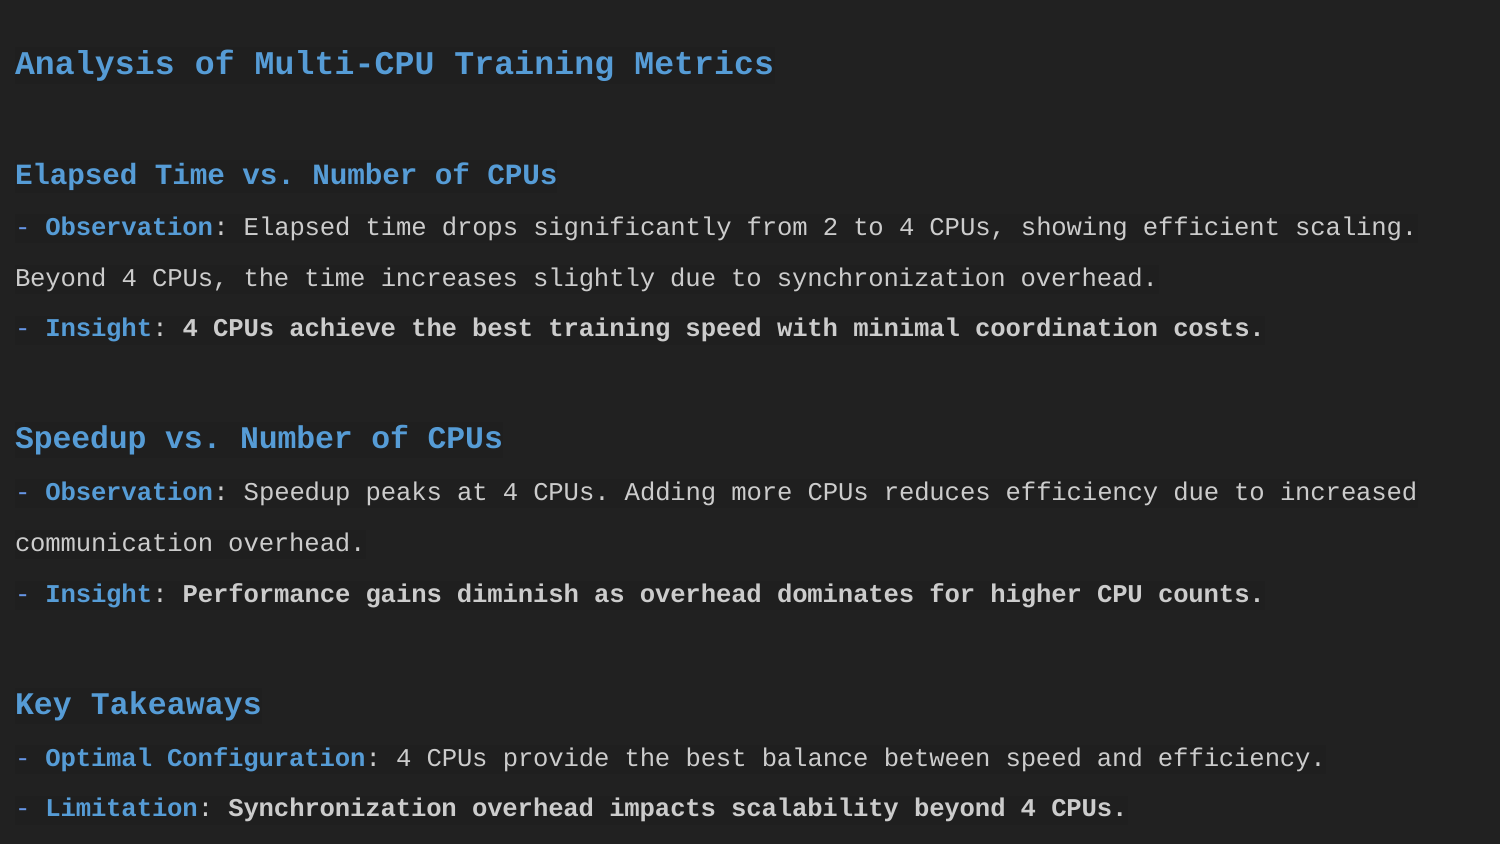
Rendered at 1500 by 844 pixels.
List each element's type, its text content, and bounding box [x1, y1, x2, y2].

list Analysis of Multi-CPU Training Metrics Elapsed Time vs. Number of CPUs - Observation: Elapsed time drops significantly from 2 to 4 CPUs, showing efficient scaling. Beyond 4 CPUs, the time increases slightly due to synchronization overhead. - Insight: 4 CPUs achieve the best training speed with minimal coordination costs. Speedup vs. Number of CPUs - Observation: Speedup peaks at 4 CPUs. Adding more CPUs reduces efficiency due to increased communication overhead. - Insight: Performance gains diminish as overhead dominates for higher CPU counts. Key Takeaways - Optimal Configuration: 4 CPUs provide the best balance between speed and efficiency. - Limitation: Synchronization overhead impacts scalability beyond 4 CPUs. [0, 0, 1500, 844]
